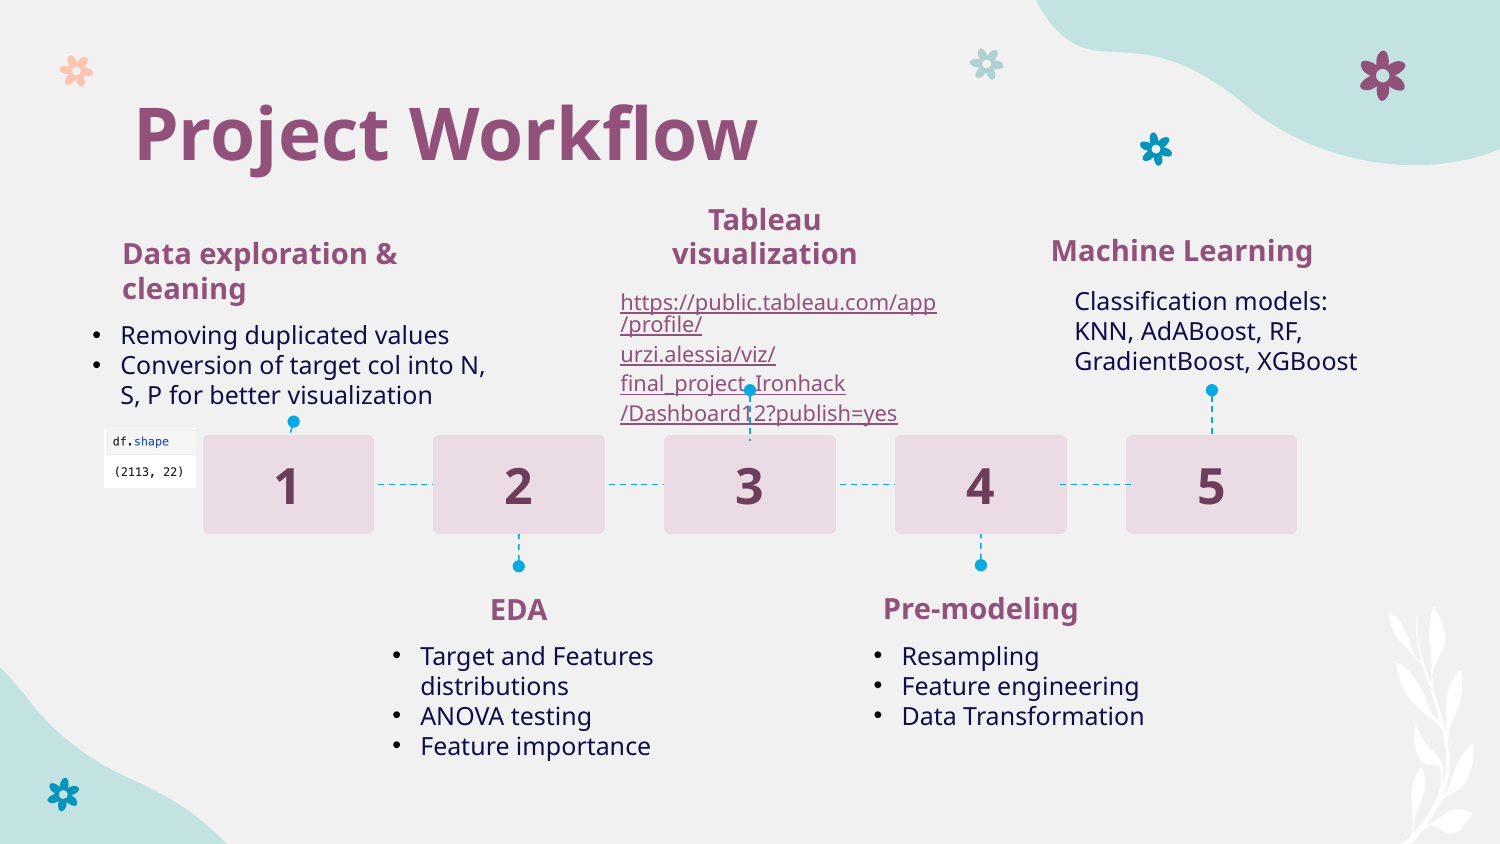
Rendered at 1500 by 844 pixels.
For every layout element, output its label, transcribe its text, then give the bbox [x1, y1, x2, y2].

text_box EDA [358, 566, 679, 642]
text_box https://public.tableau.com/app/profile/urzi.alessia/viz/final_project_Ironhack/Dashboard12?publish=yes [605, 274, 952, 364]
picture [104, 427, 196, 488]
text_box 2 [439, 440, 599, 528]
text_box 5 [1132, 440, 1292, 528]
text_box Tableau visualization [598, 209, 932, 286]
text_box Target and Features distributions ANOVA testing Feature importance [377, 625, 698, 801]
text_box 4 [901, 440, 1061, 528]
title Project Workflow [118, 72, 1382, 167]
text_box 3 [670, 440, 830, 528]
text_box Data exploration & cleaning [107, 243, 428, 304]
text_box [1140, 132, 1172, 166]
text_box Classification models: KNN, AdABoost, RF, GradientBoost, XGBoost [1059, 270, 1393, 391]
text_box Removing duplicated values Conversion of target col into N, S, P for better visualization [77, 304, 511, 422]
text_box Pre-modeling [820, 565, 1142, 641]
text_box 1 [208, 440, 368, 528]
text_box Resampling Feature engineering Data Transformation [858, 625, 1179, 758]
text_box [287, 421, 294, 442]
text_box Machine Learning [1025, 205, 1347, 282]
